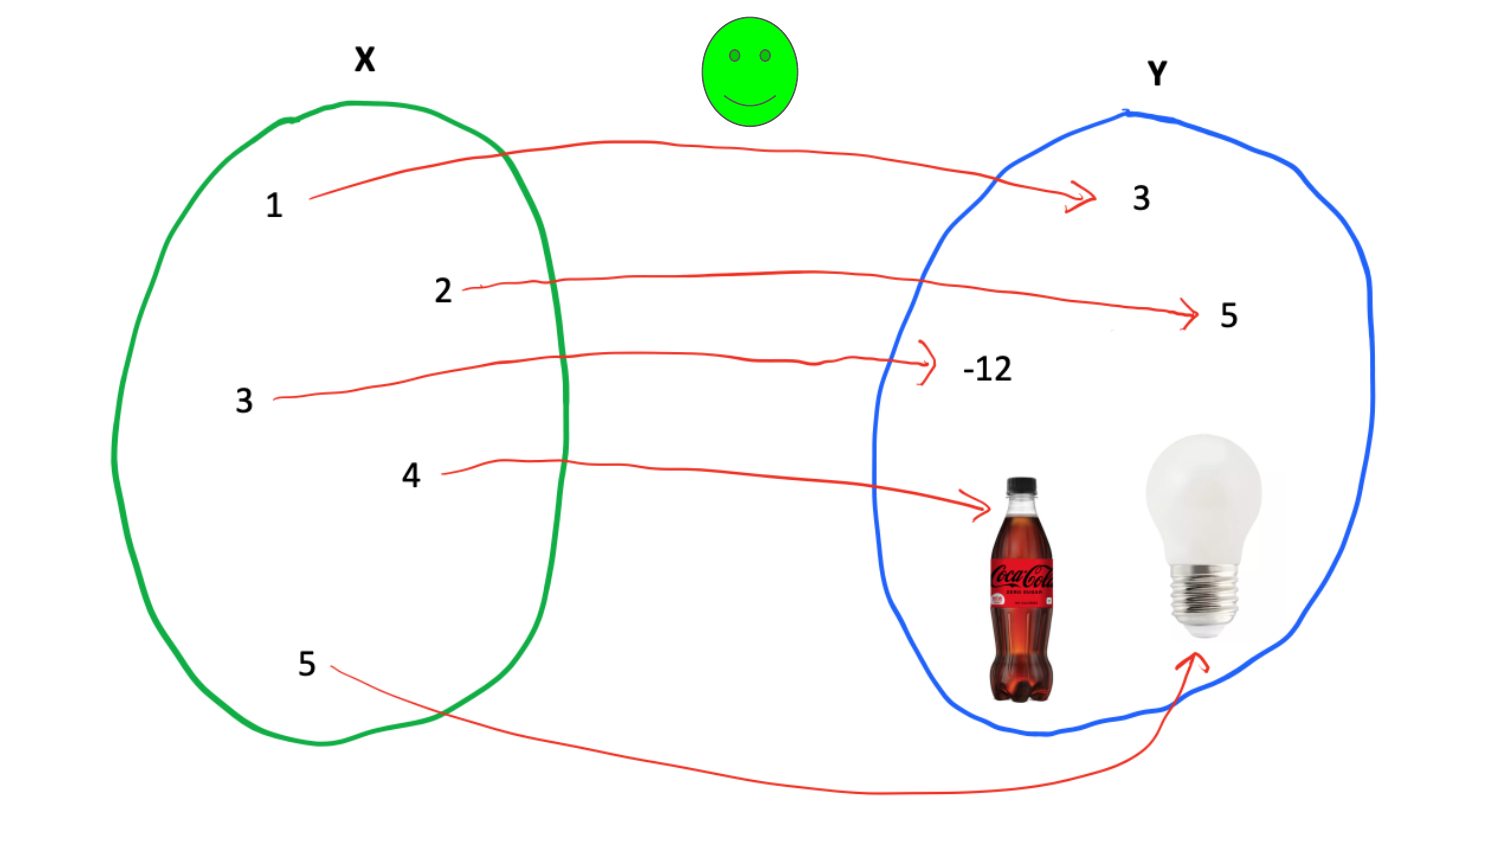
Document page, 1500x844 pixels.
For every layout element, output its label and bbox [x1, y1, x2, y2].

picture [79, 0, 1420, 844]
